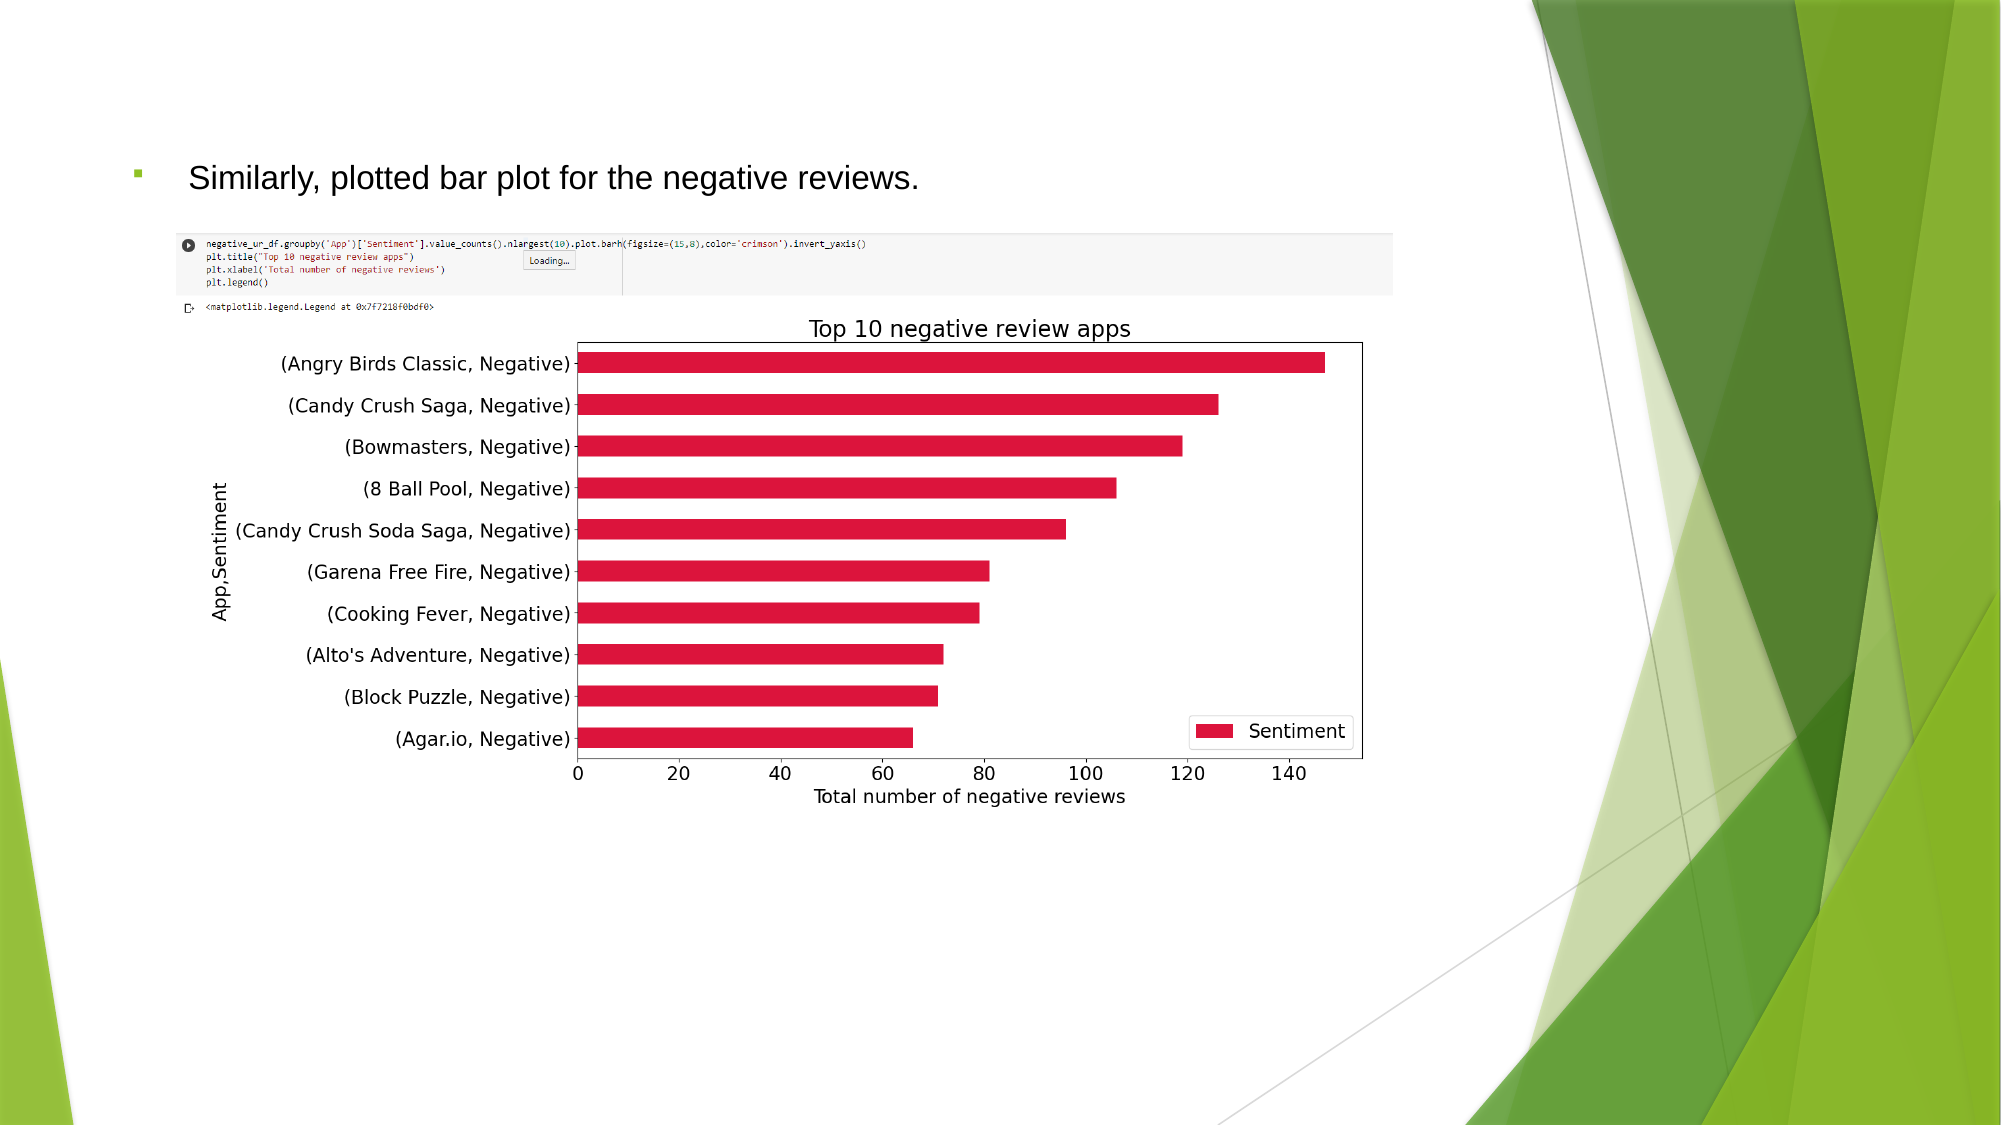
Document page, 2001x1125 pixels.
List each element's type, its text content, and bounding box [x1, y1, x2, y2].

list Similarly, plotted bar plot for the negative reviews. [116, 129, 1528, 767]
picture [175, 233, 1394, 810]
